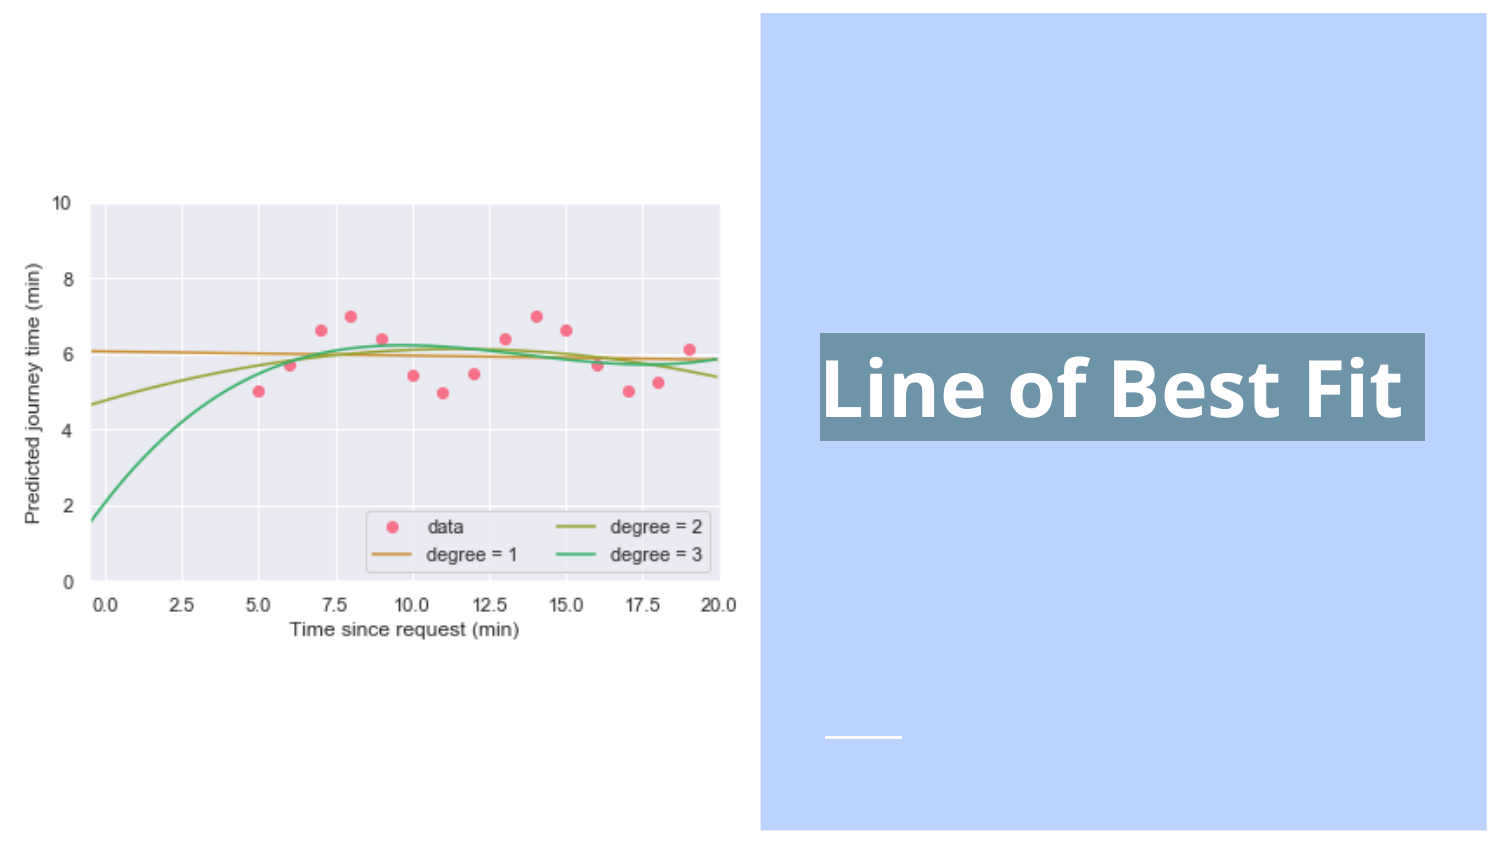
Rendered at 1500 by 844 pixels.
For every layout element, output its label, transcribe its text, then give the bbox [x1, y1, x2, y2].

title Line of Best Fit [790, 196, 1455, 449]
picture [15, 184, 751, 652]
